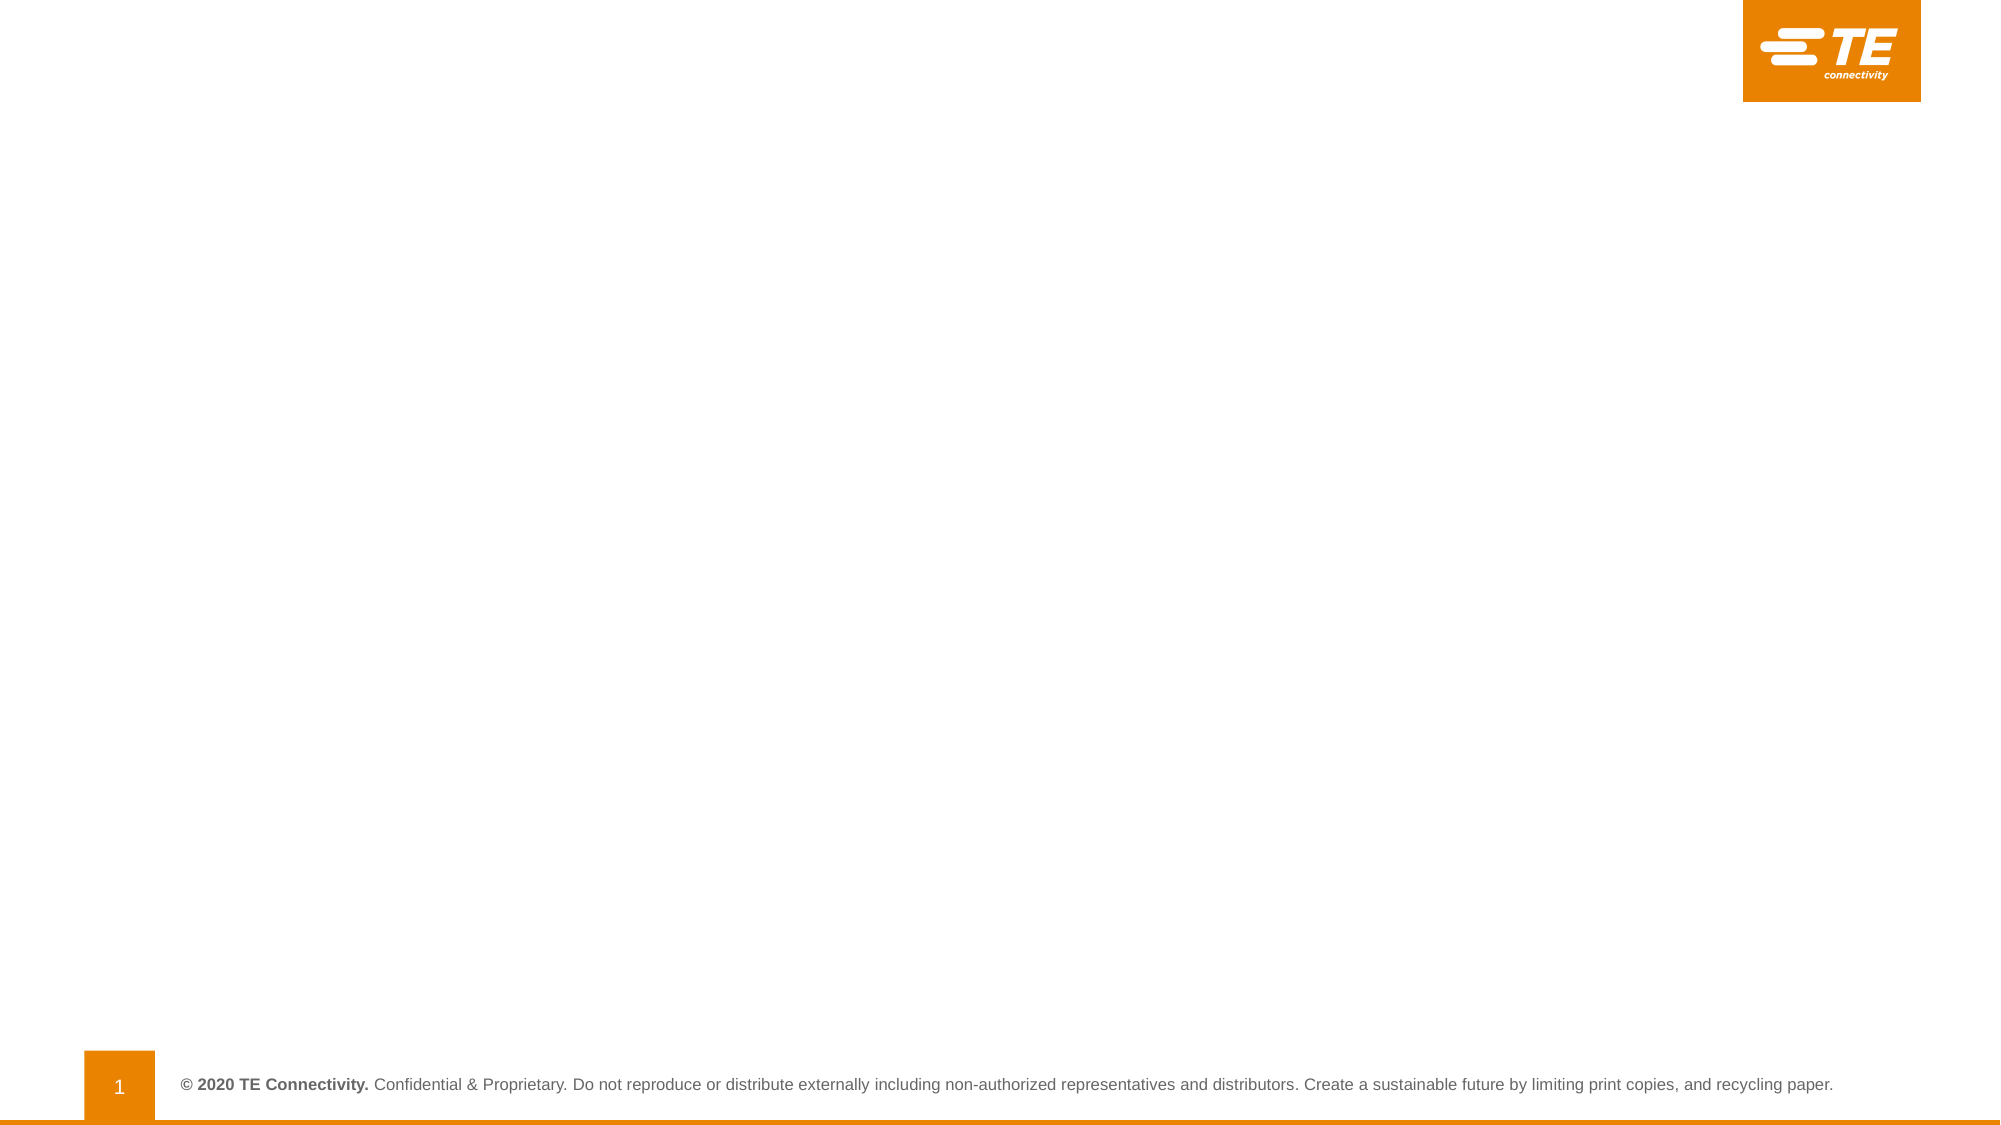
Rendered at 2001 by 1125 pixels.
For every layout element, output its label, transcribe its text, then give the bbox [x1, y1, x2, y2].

picture [1743, 0, 1921, 102]
slide_number 1 [84, 1050, 155, 1121]
